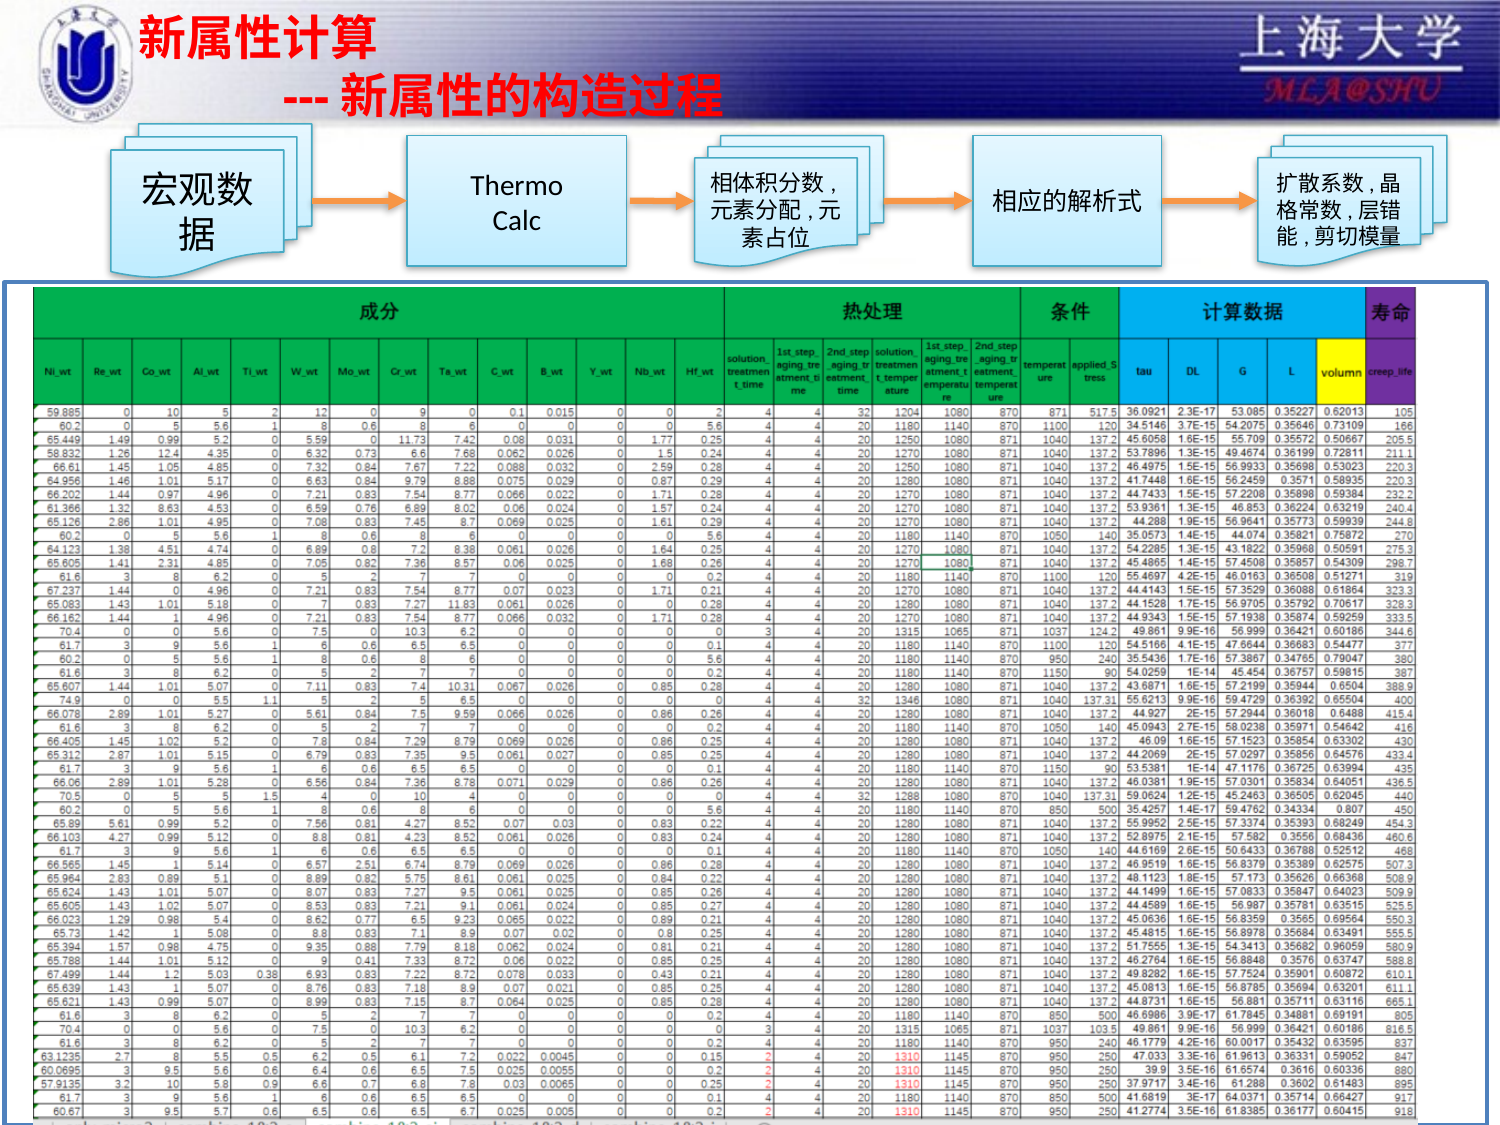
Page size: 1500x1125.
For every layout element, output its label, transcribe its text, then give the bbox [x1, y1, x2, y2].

text_box 相应的解析式 [972, 135, 1162, 267]
table_cell 0.045588 [1162, 201, 1256, 205]
picture [33, 286, 1418, 1125]
text_box Thermo Calc [406, 135, 627, 267]
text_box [4, 281, 1488, 1125]
text_box 相体积分数,元素分配,元素占位 [693, 134, 885, 267]
picture [0, 0, 1500, 1125]
text_box 宏观数据 [110, 123, 313, 278]
title 新属性计算 ---新属性的构造过程 [123, 0, 1474, 131]
text_box 扩散系数,晶格常数,层错能,剪切模量 [1257, 134, 1448, 267]
table_cell 0.045588 [315, 201, 406, 205]
